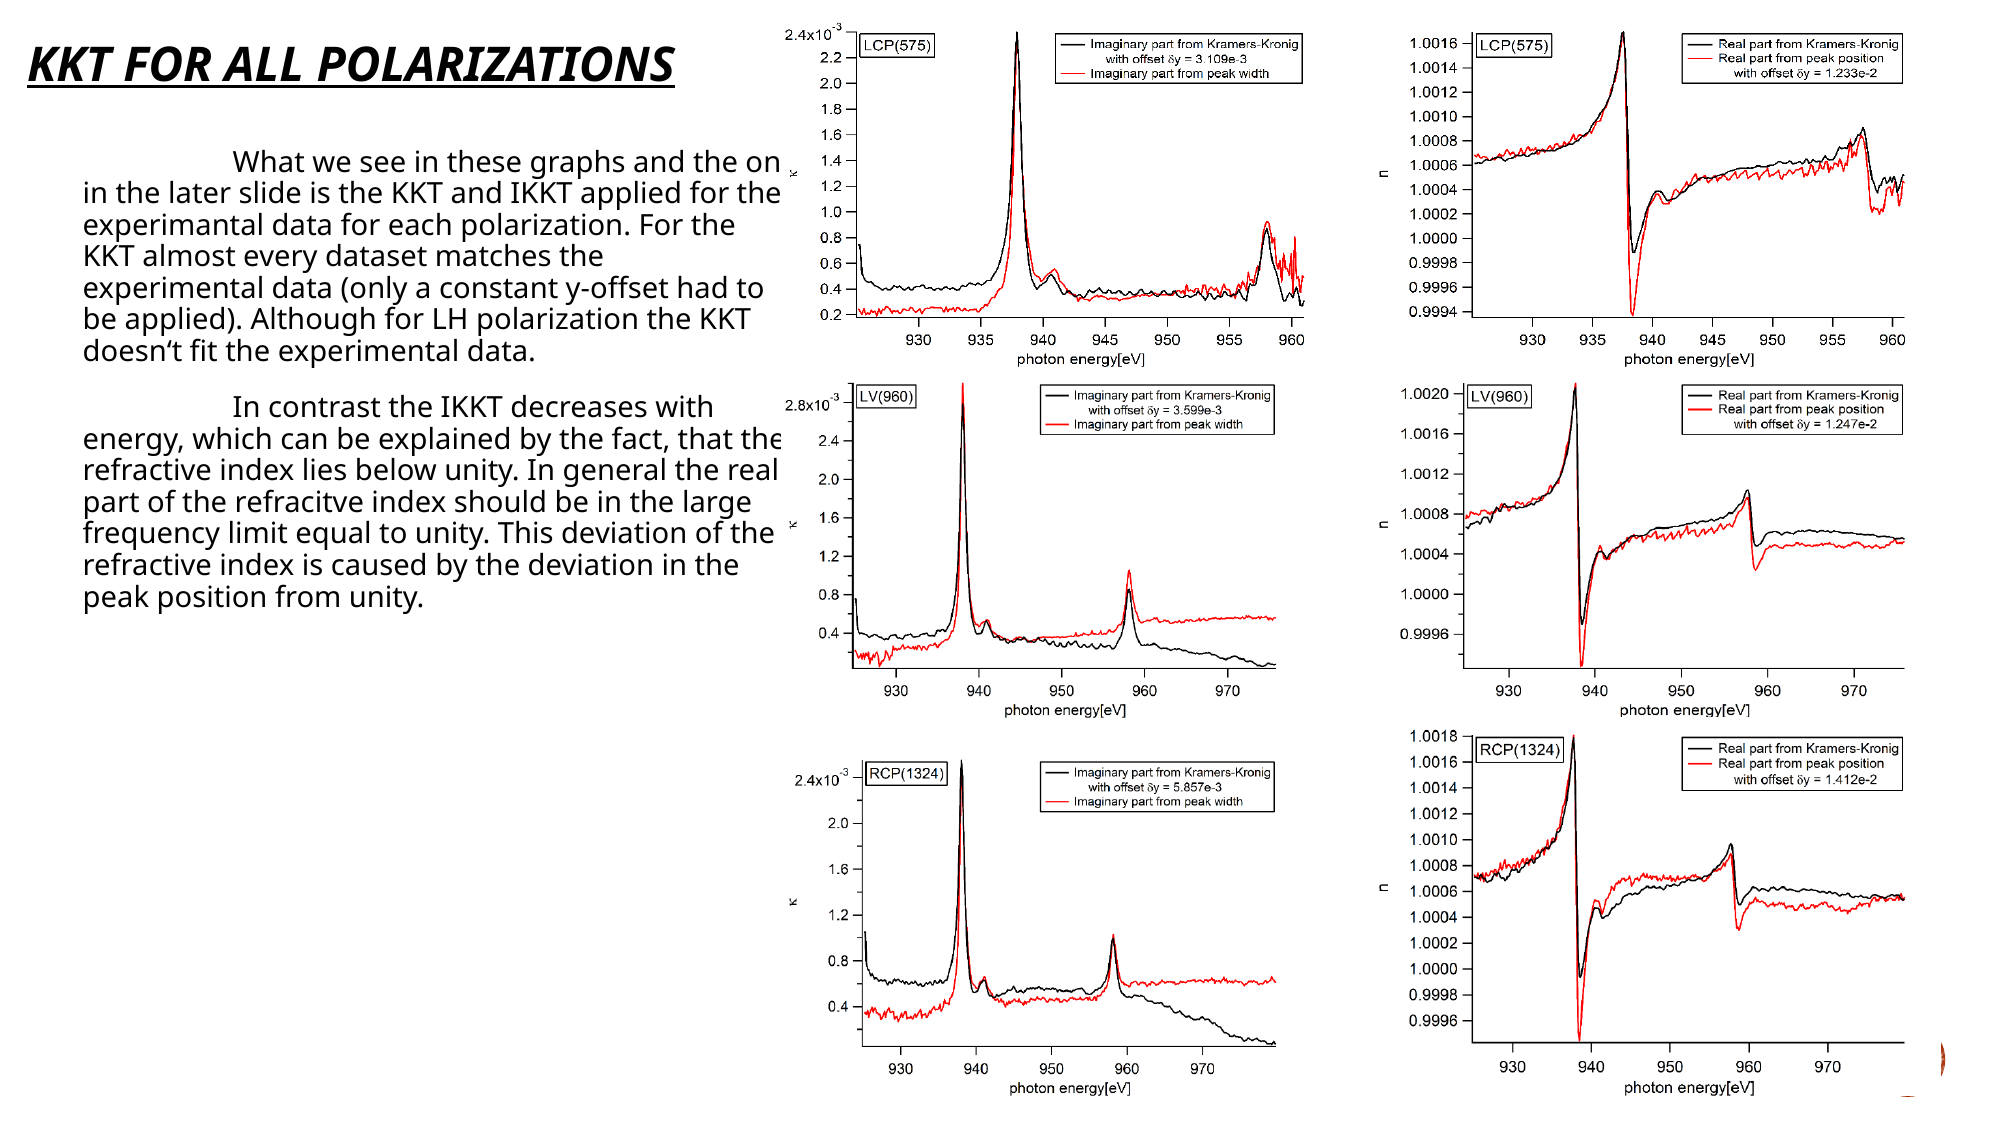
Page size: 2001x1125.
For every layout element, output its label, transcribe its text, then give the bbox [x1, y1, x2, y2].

list What we see in these graphs and the on in the later slide is the KKT and IKKT applied for the experimantal data for each polarization. For the KKT almost every dataset matches the experimental data (only a constant y-offset had to be applied). Although for LH polarization the KKT doesn‘t fit the experimental data. In contrast the IKKT decreases with energy, which can be explained by the fact, that the refractive index lies below unity. In general the real part of the refracitve index should be in the large frequency limit equal to unity. This deviation of the refractive index is caused by the deviation in the peak position from unity. [67, 139, 806, 974]
title Kkt for all polarizations [12, 15, 692, 116]
picture [781, 15, 1340, 718]
picture [1373, 15, 1941, 1096]
picture [781, 743, 1310, 1096]
